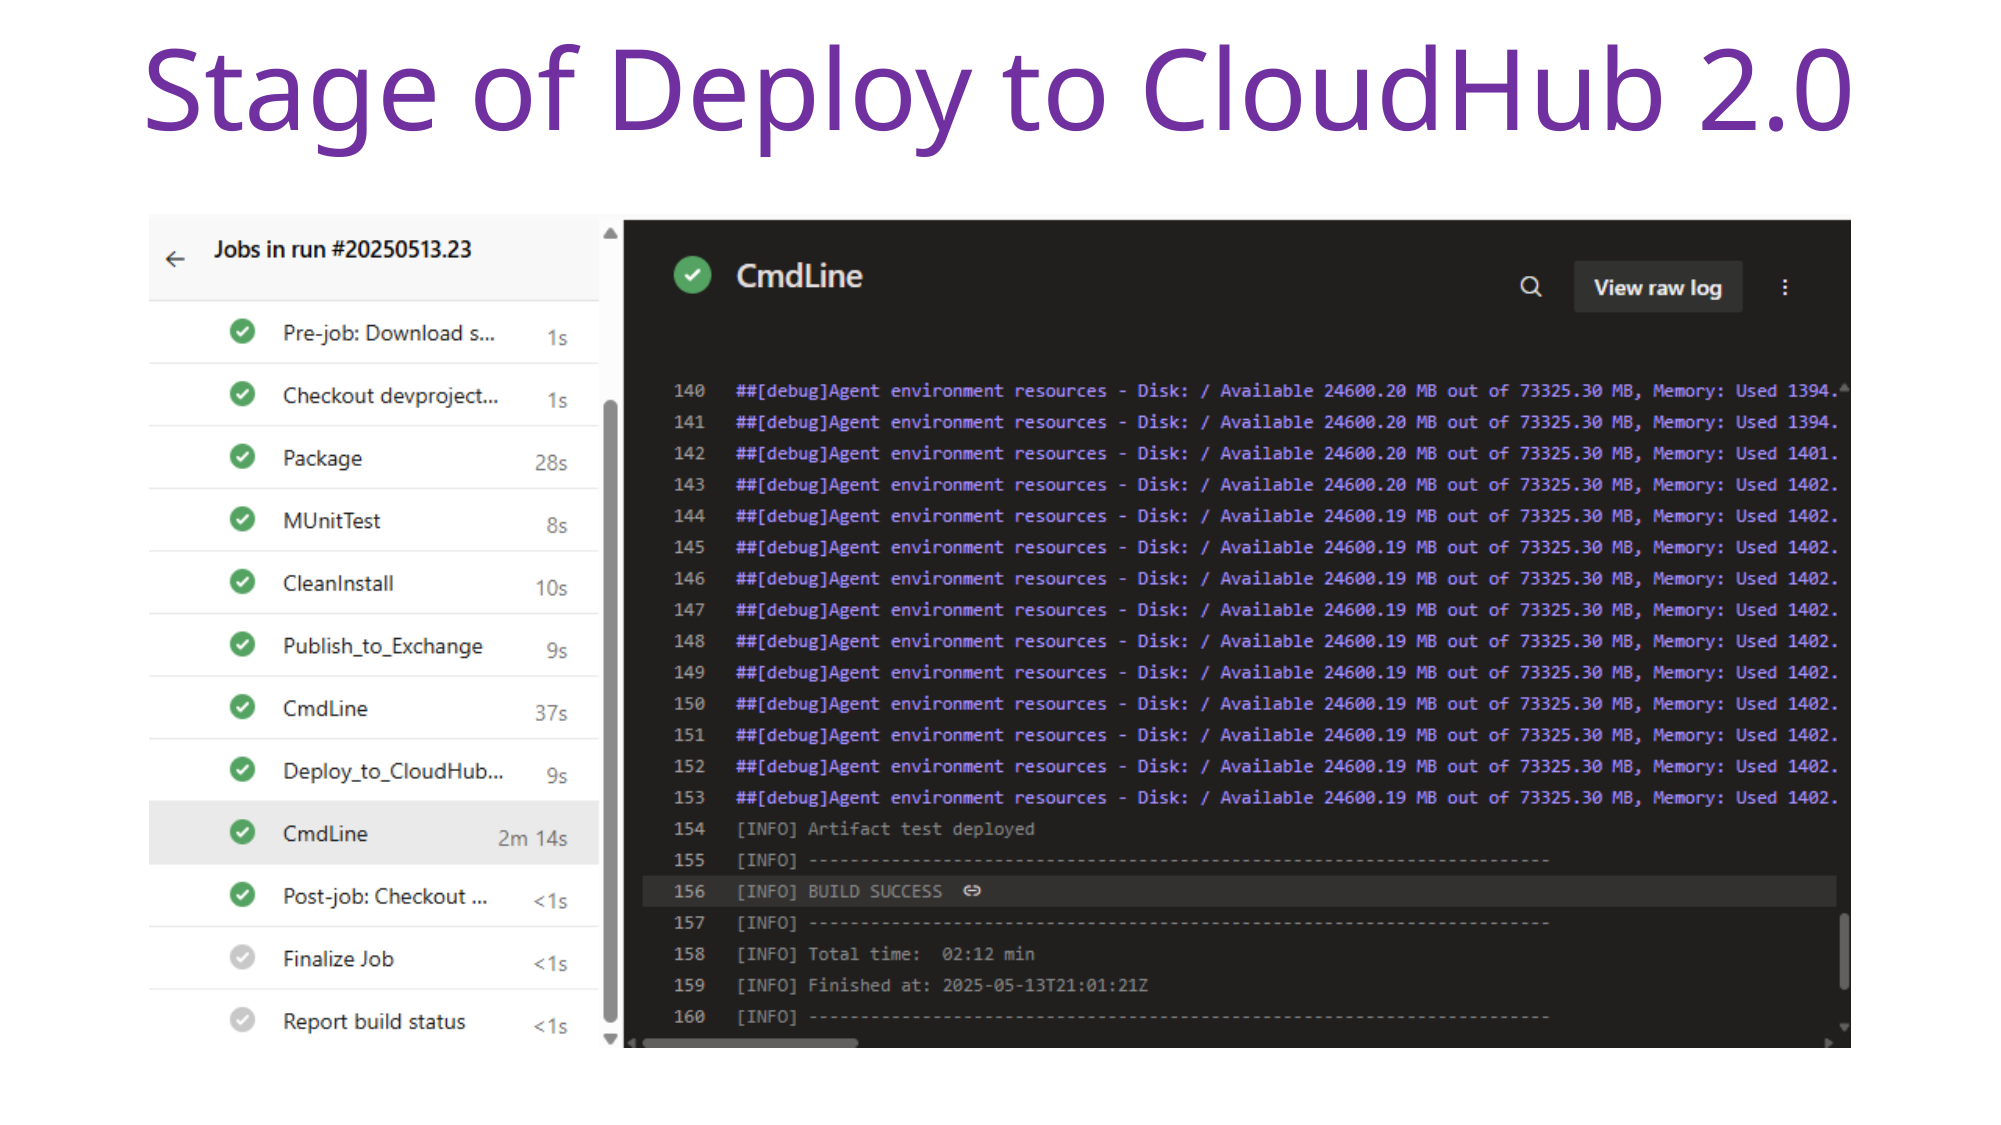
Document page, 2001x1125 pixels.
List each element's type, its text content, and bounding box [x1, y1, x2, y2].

text_box Stage of Deploy to CloudHub 2.0 [127, 10, 1872, 161]
picture [148, 214, 1852, 1049]
